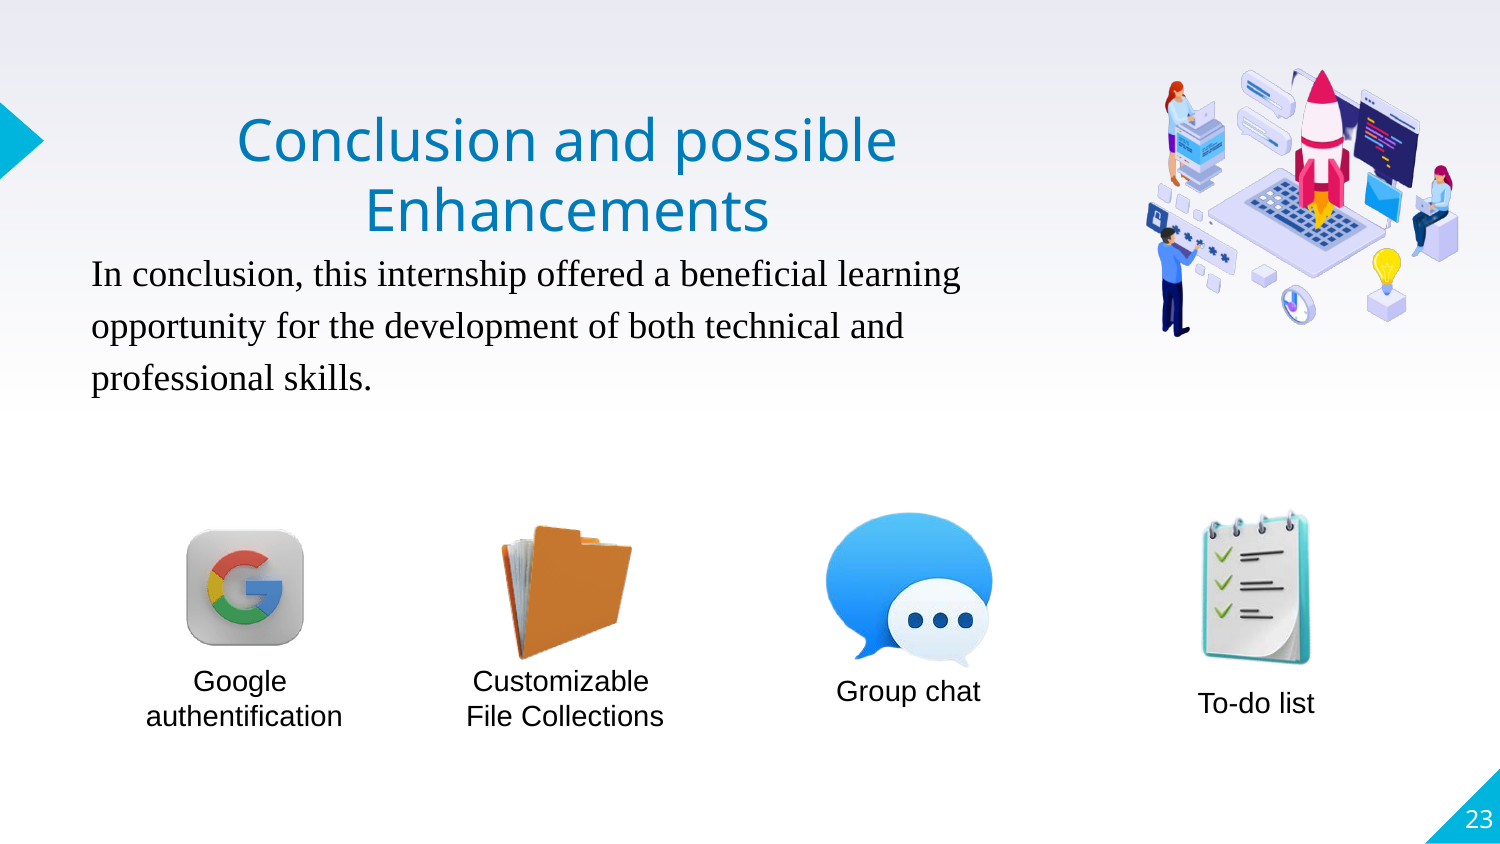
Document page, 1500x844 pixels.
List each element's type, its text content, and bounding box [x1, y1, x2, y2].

picture [148, 491, 341, 684]
text_box To-do list [1182, 692, 1331, 728]
picture [1163, 491, 1350, 684]
picture [499, 508, 654, 654]
text_box Group chat [821, 692, 996, 715]
text_box Customizable File Collections [451, 654, 680, 740]
text_box Conclusion and possible Enhancements [59, 103, 1077, 316]
text_box Google authentification [130, 654, 358, 740]
picture [1140, 61, 1463, 341]
picture [812, 491, 1005, 684]
slide_number 23 [1418, 760, 1494, 838]
text_box In conclusion, this internship offered a beneficial learning opportunity for the development of both technical and professional skills. [76, 235, 1077, 406]
